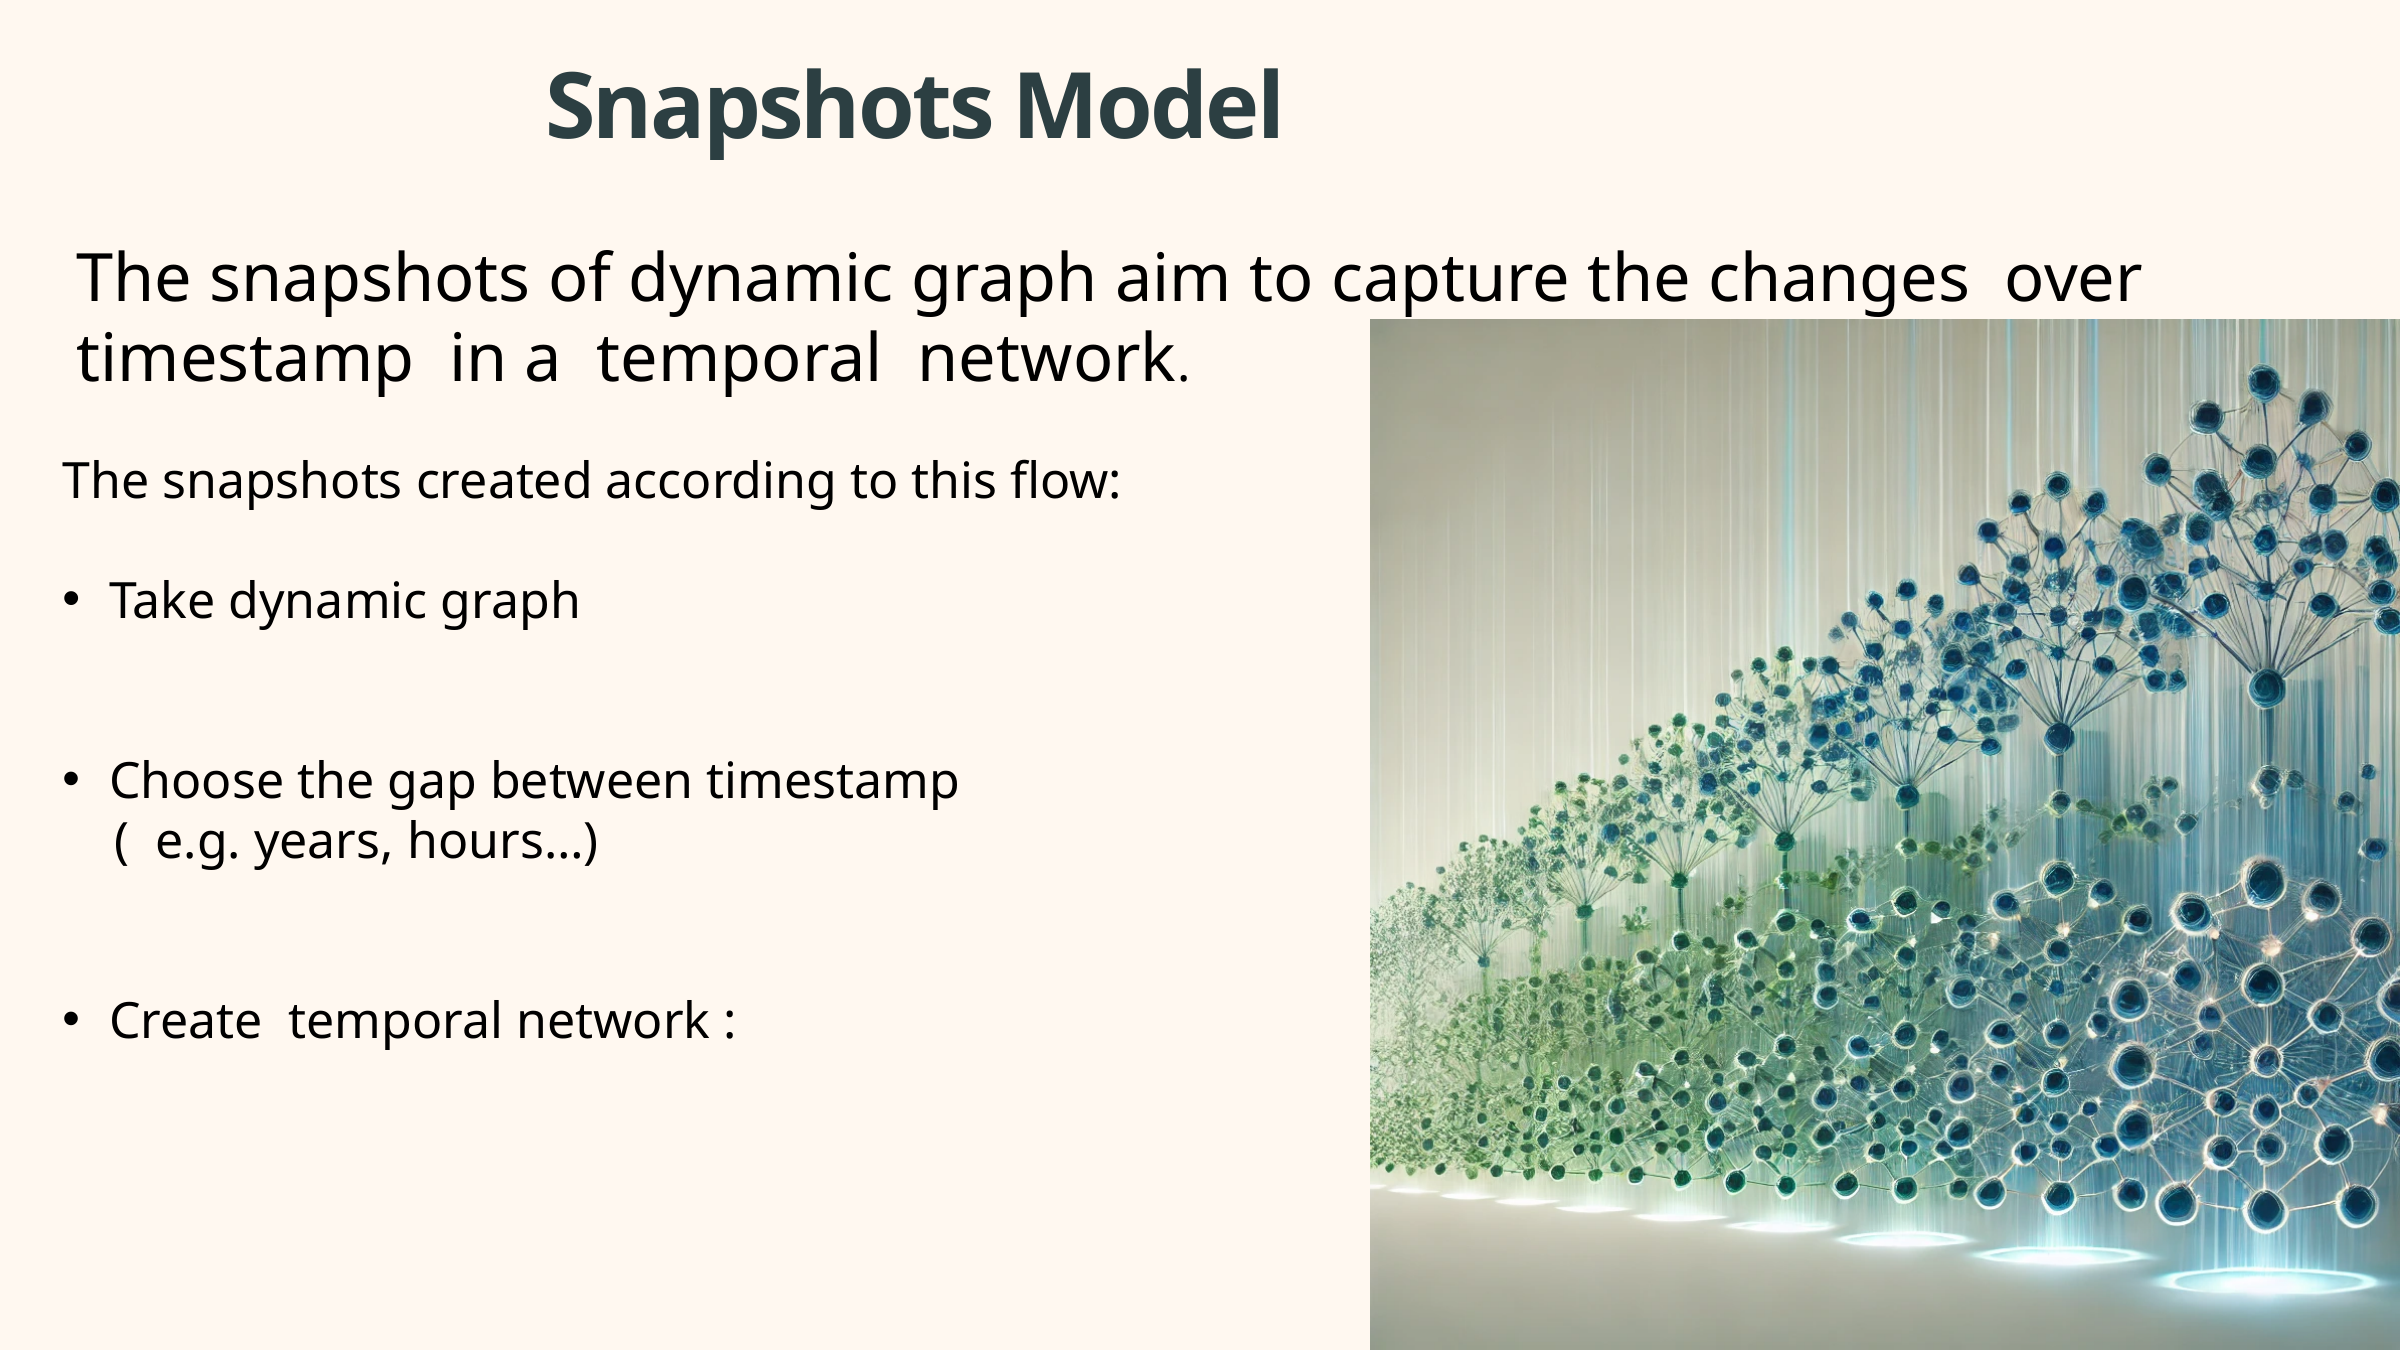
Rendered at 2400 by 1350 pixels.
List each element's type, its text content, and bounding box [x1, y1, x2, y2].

picture [1369, 319, 2400, 1350]
text_box The snapshots of dynamic graph aim to capture the changes over timestamp in a temporal network. [61, 227, 2184, 402]
text_box Snapshots Model [530, 39, 1681, 164]
